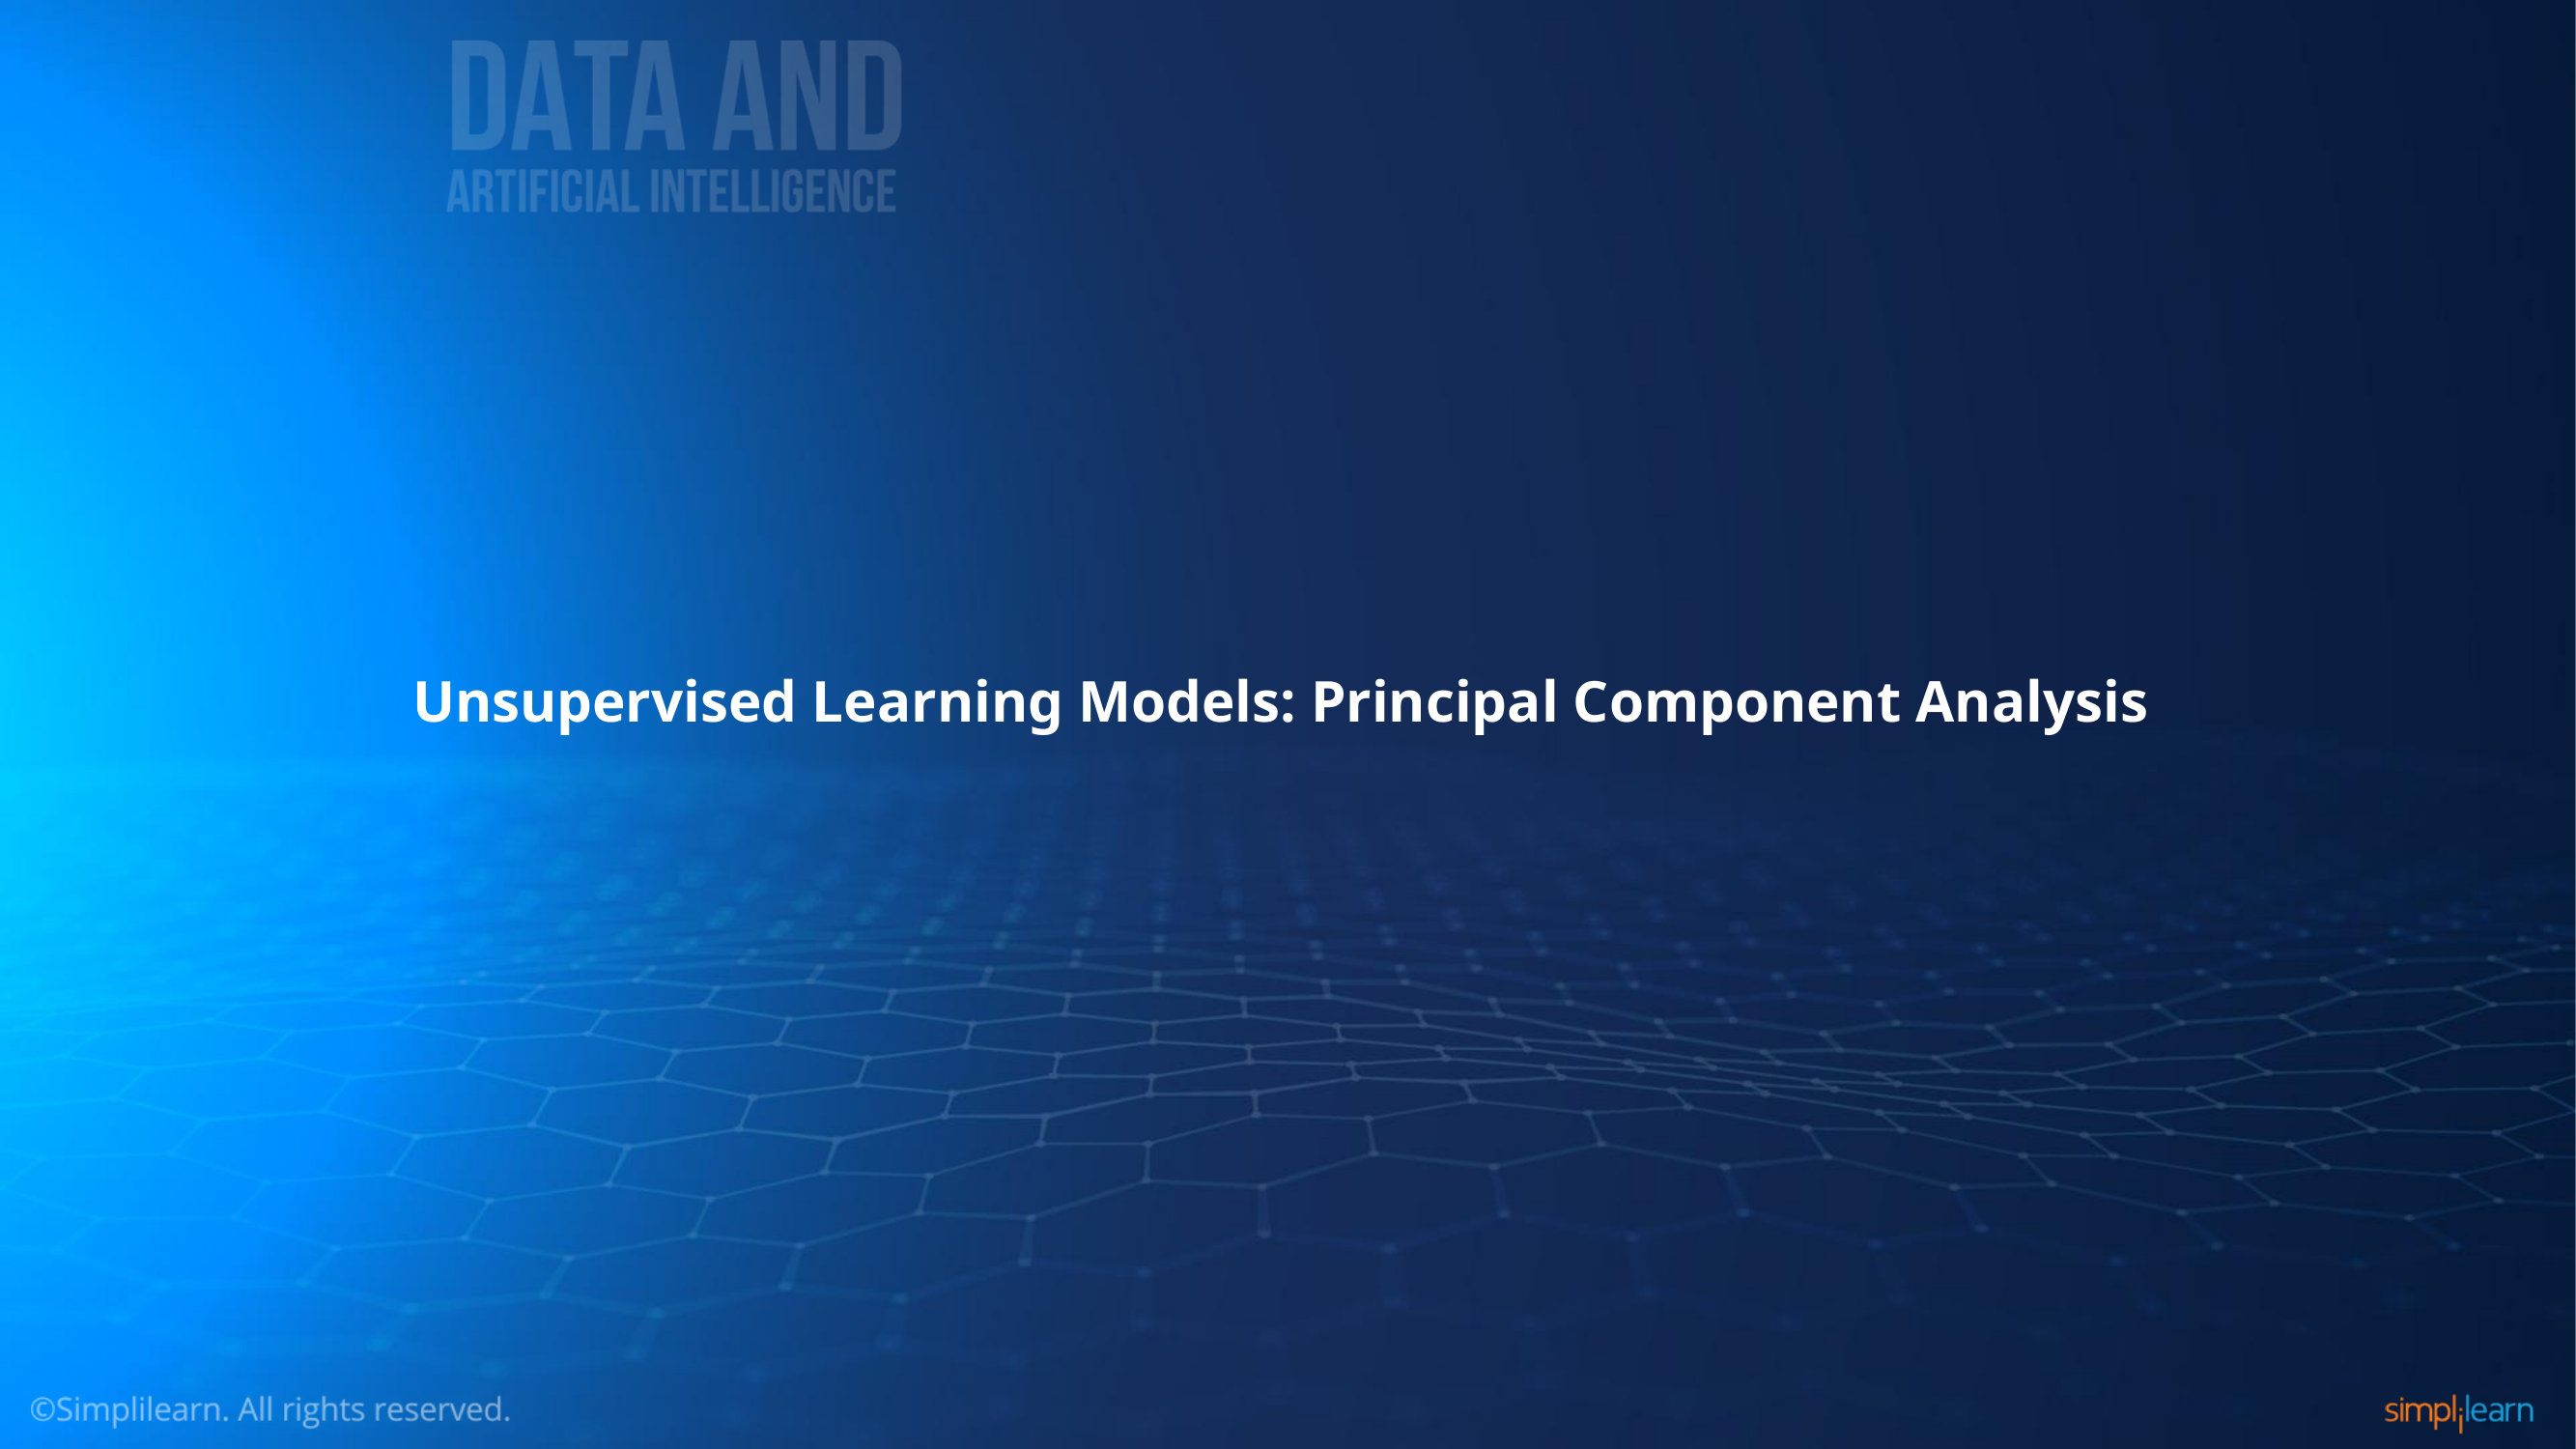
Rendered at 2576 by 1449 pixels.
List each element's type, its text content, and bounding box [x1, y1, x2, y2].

list Unsupervised Learning Models: Principal Component Analysis [310, 666, 2266, 783]
picture [0, 0, 2576, 1449]
